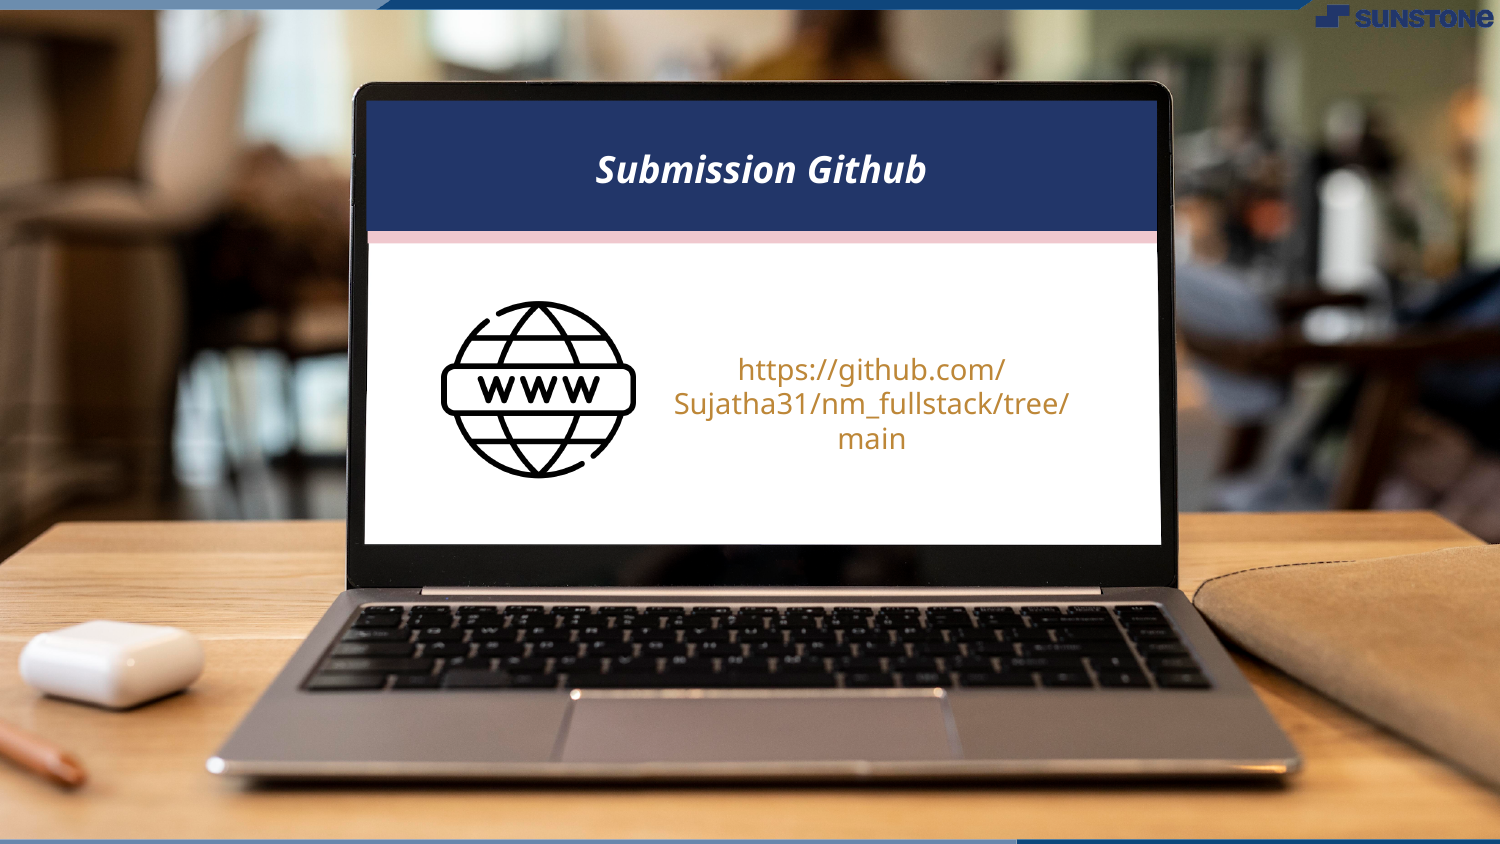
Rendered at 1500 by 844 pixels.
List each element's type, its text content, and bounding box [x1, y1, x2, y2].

list Submission Github [432, 131, 1091, 206]
picture [0, 0, 1500, 844]
list https://github.com/Sujatha31/nm_fullstack/tree/main [640, 158, 1104, 649]
